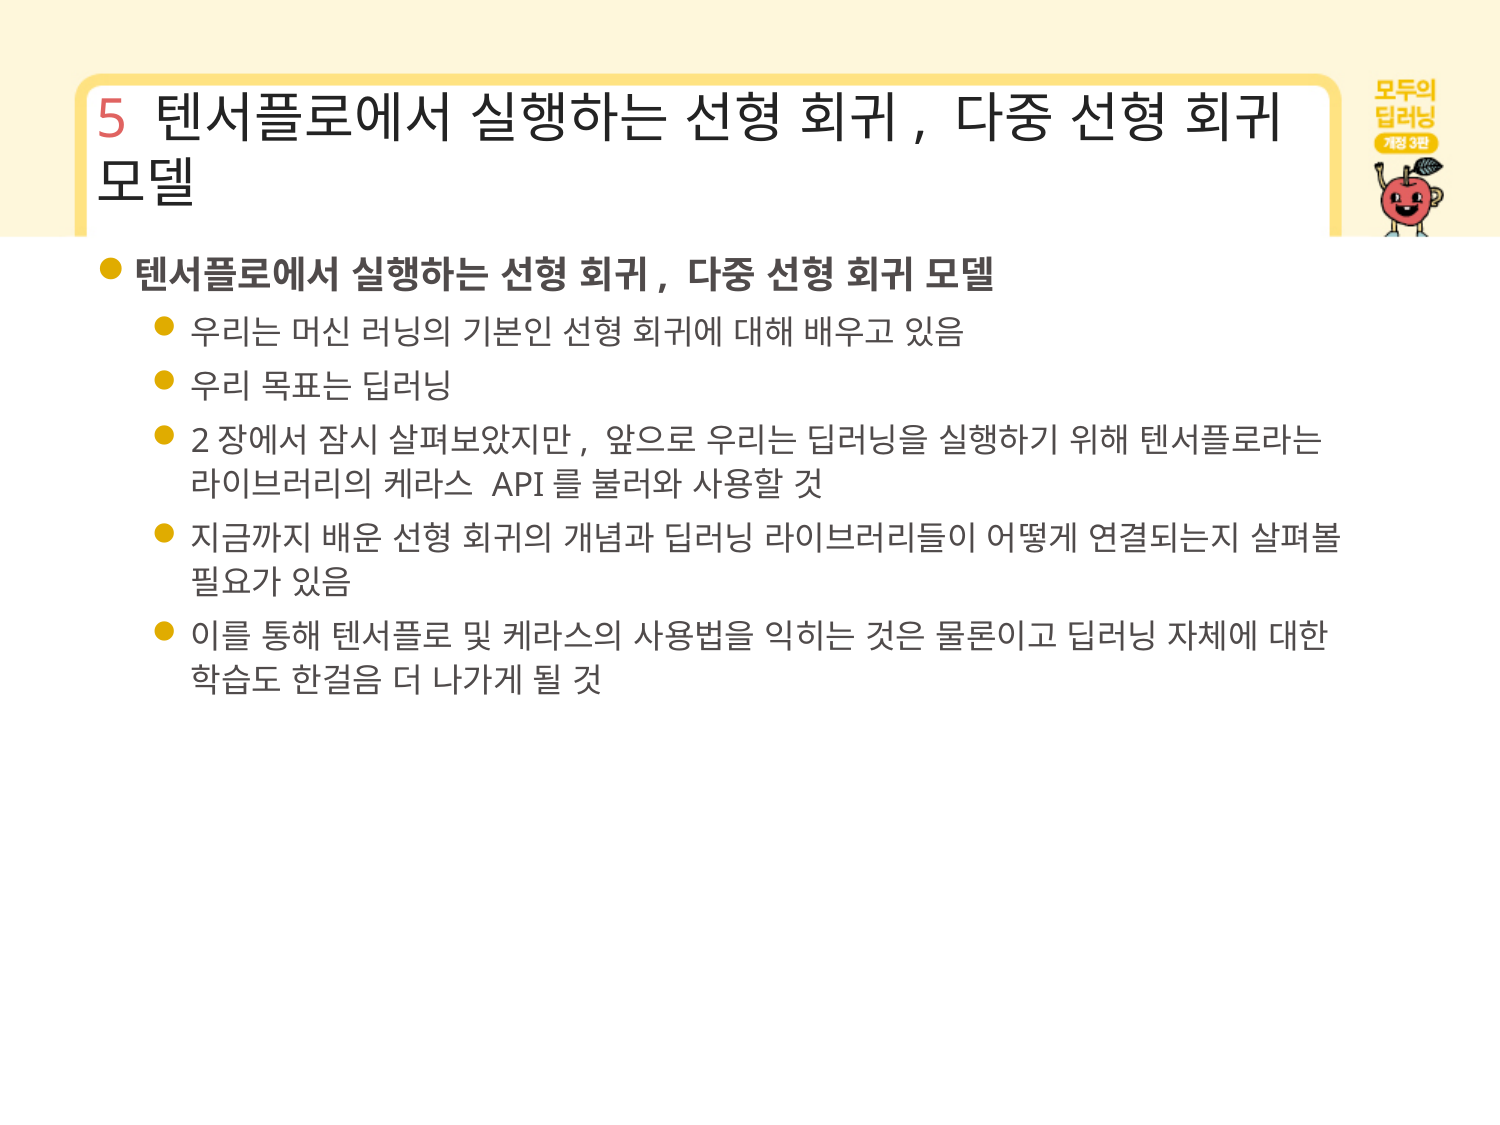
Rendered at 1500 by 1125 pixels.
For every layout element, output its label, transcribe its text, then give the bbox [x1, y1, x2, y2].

list 텐서플로에서 실행하는 선형 회귀, 다중 선형 회귀 모델 우리는 머신 러닝의 기본인 선형 회귀에 대해 배우고 있음 우리 목표는 딥러닝 2장에서 잠시 살펴보았지만, 앞으로 우리는 딥러닝을 실행하기 위해 텐서플로라는 라이브러리의 케라스 API를 불러와 사용할 것 지금까지 배운 선형 회귀의 개념과 딥러닝 라이브러리들이 어떻게 연결되는지 살펴볼 필요가 있음 이를 통해 텐서플로 및 케라스의 사용법을 익히는 것은 물론이고 딥러닝 자체에 대한 학습도 한걸음 더 나가게 될 것 [81, 239, 1412, 1054]
picture [0, 0, 1500, 1125]
title 5 텐서플로에서 실행하는 선형 회귀, 다중 선형 회귀 모델 [81, 90, 1412, 222]
